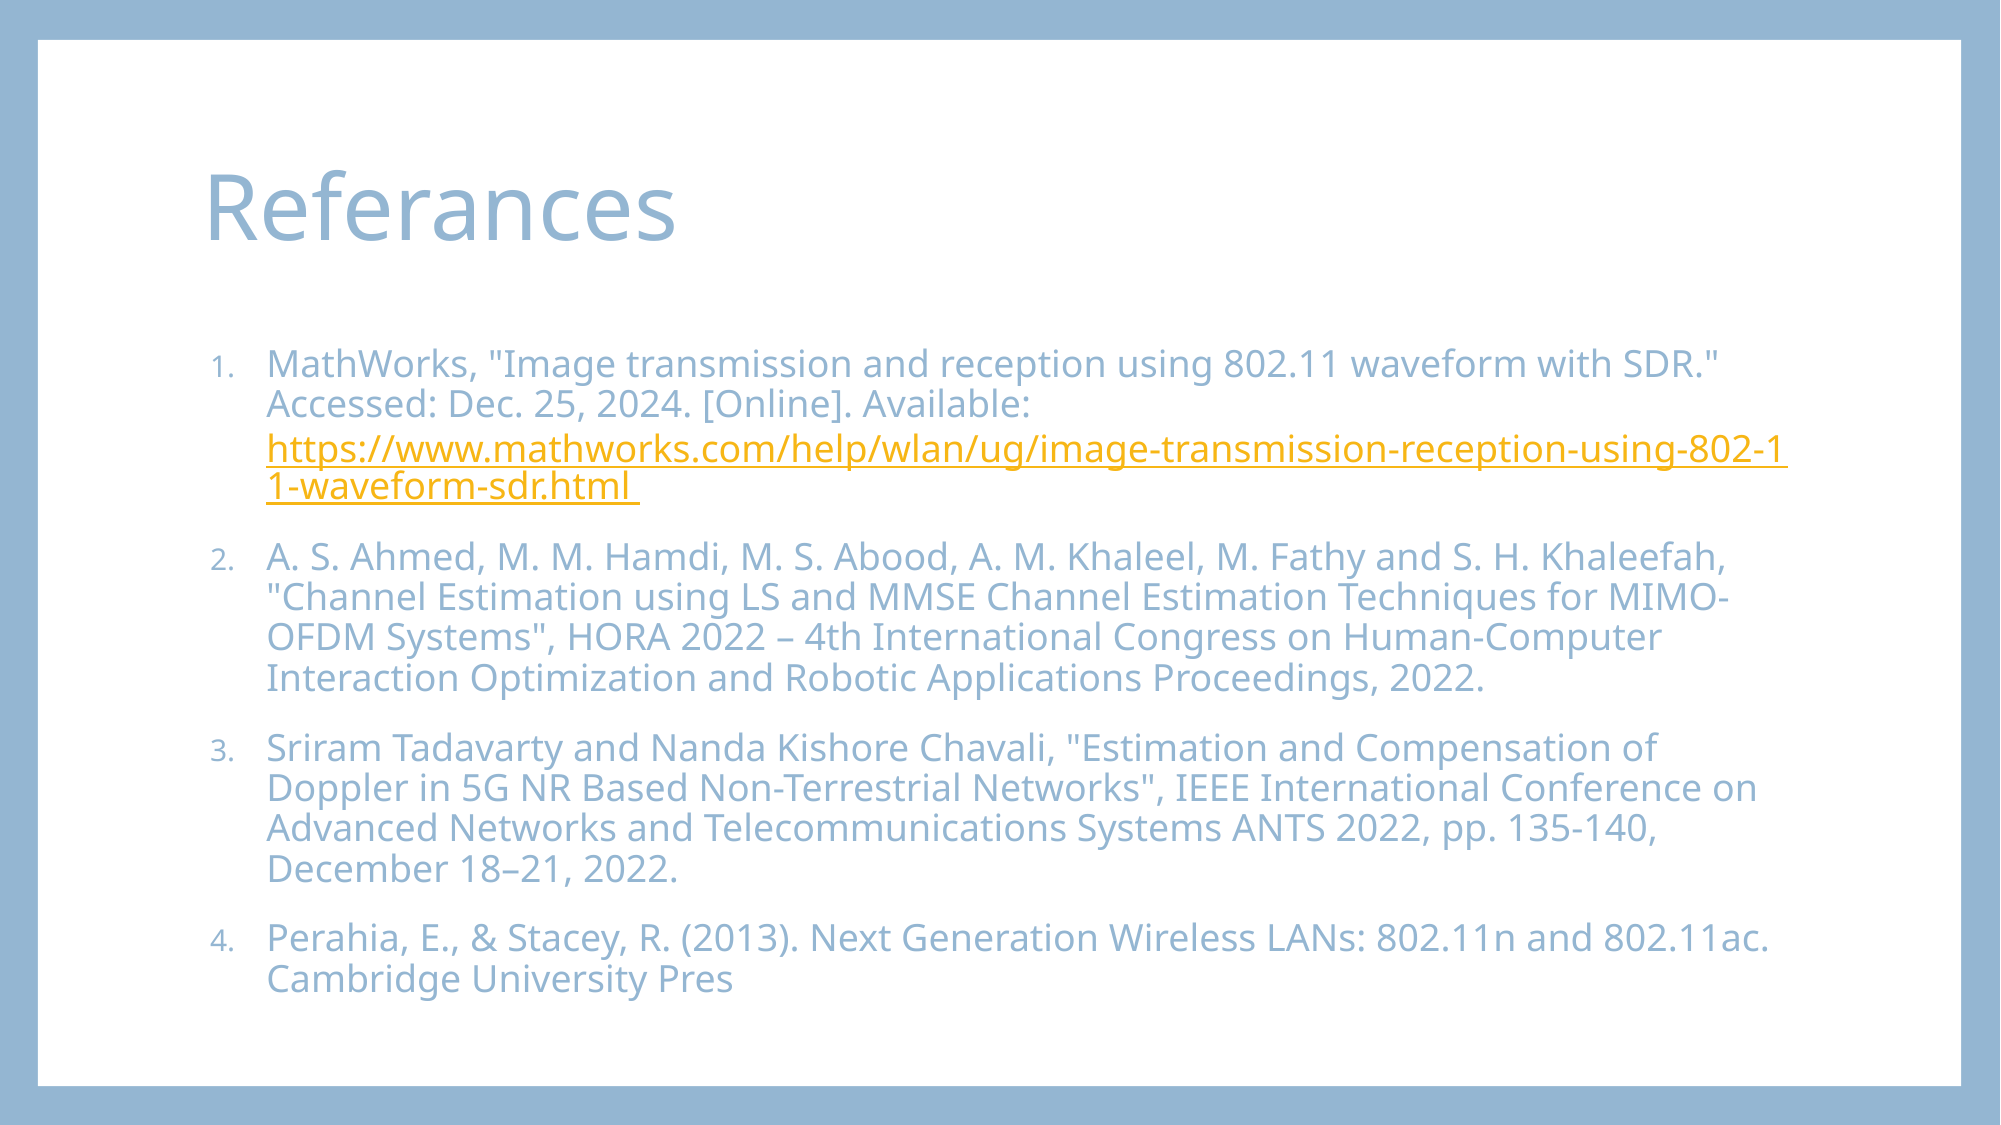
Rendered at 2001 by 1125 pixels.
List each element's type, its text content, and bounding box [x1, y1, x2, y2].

title Referances [187, 99, 1808, 323]
list MathWorks, "Image transmission and reception using 802.11 waveform with SDR." Accessed: Dec. 25, 2024. [Online]. Available: https://www.mathworks.com/help/wlan/ug/image-transmission-reception-using-802-11-waveform-sdr.html A. S. Ahmed, M. M. Hamdi, M. S. Abood, A. M. Khaleel, M. Fathy and S. H. Khaleefah, "Channel Estimation using LS and MMSE Channel Estimation Techniques for MIMO-OFDM Systems", HORA 2022 – 4th International Congress on Human-Computer Interaction Optimization and Robotic Applications Proceedings, 2022. Sriram Tadavarty and Nanda Kishore Chavali, "Estimation and Compensation of Doppler in 5G NR Based Non-Terrestrial Networks", IEEE International Conference on Advanced Networks and Telecommunications Systems ANTS 2022, pp. 135-140, December 18–21, 2022. Perahia, E., & Stacey, R. (2013). Next Generation Wireless LANs: 802.11n and 802.11ac. Cambridge University Pres [187, 337, 1808, 1000]
